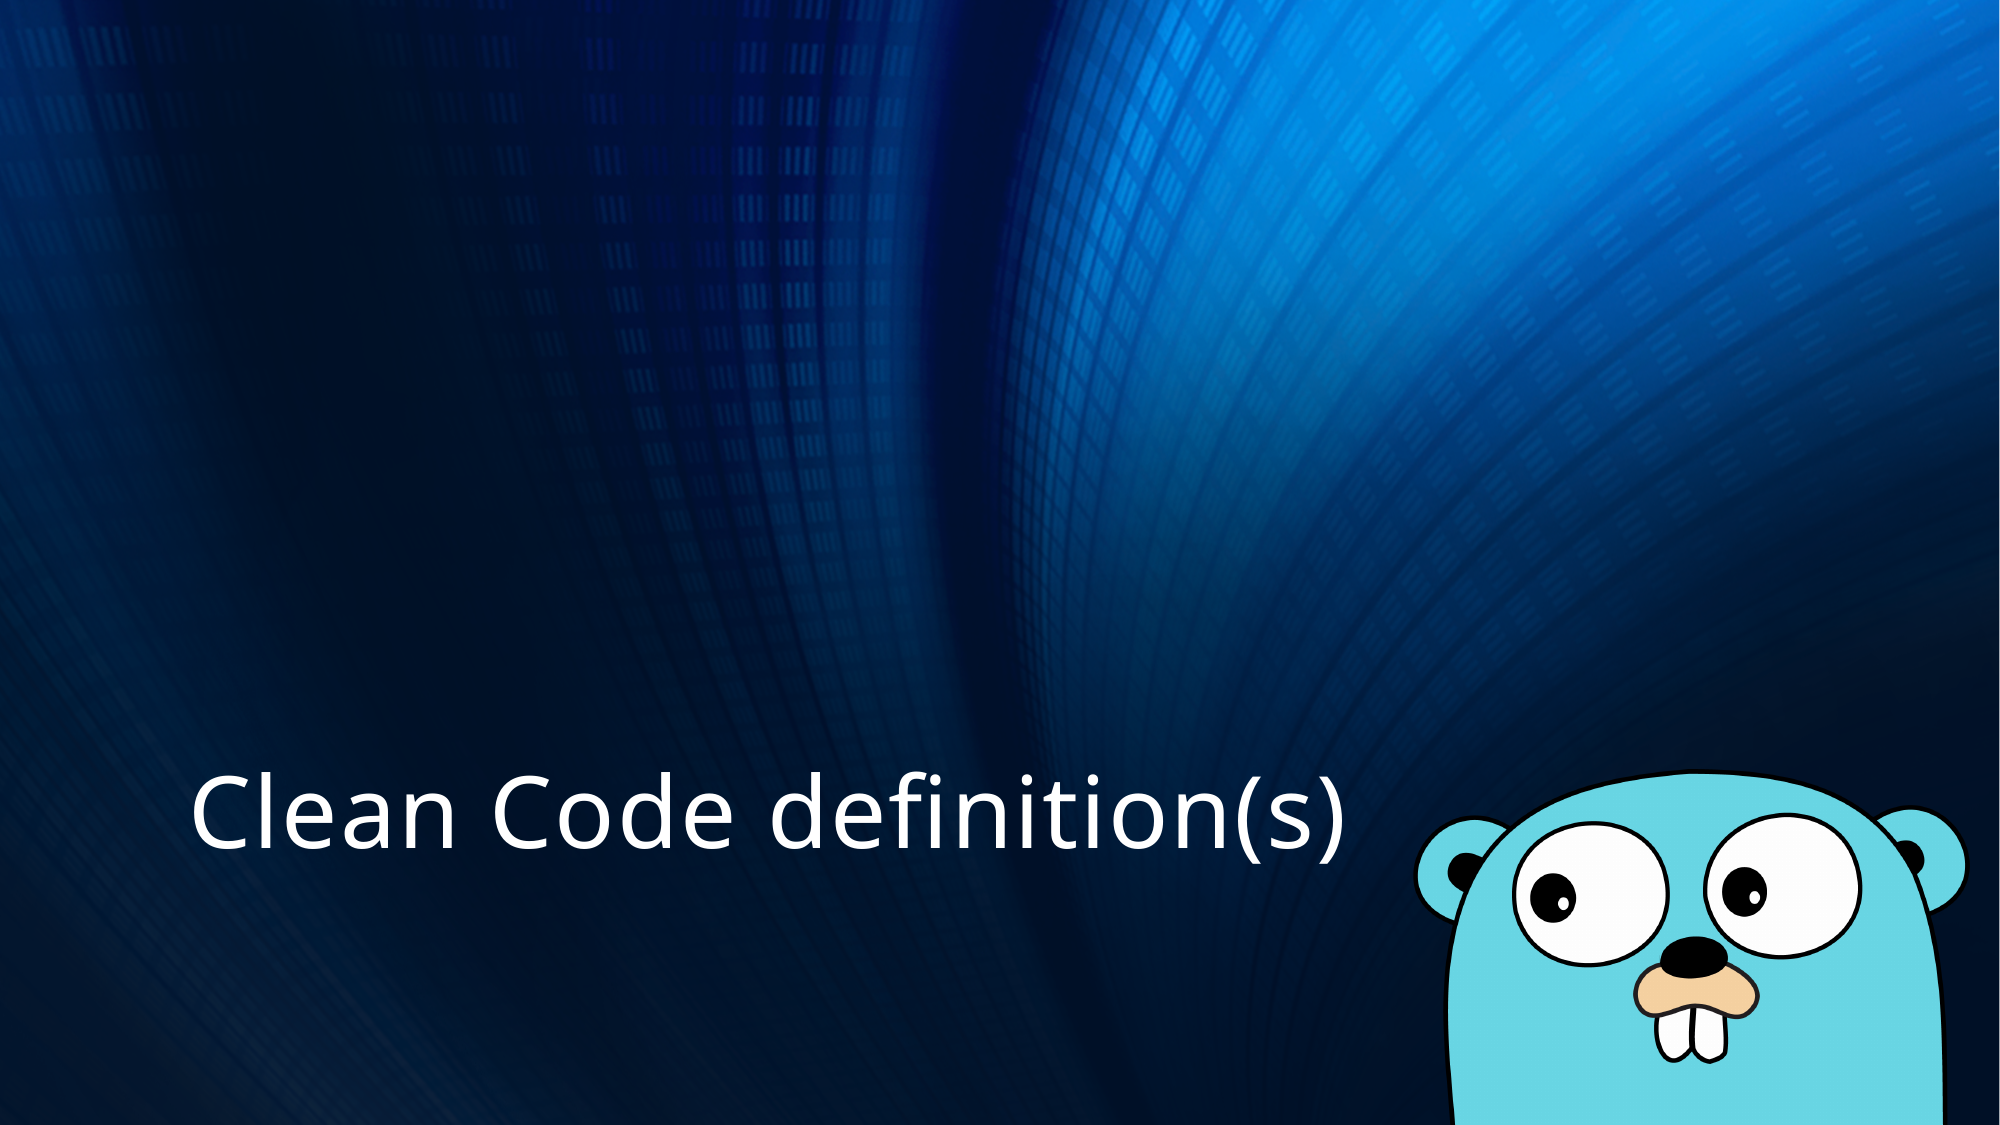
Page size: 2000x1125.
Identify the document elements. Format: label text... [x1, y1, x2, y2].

title Clean Code definition(s) [173, 412, 1600, 875]
picture [0, 0, 2000, 1125]
